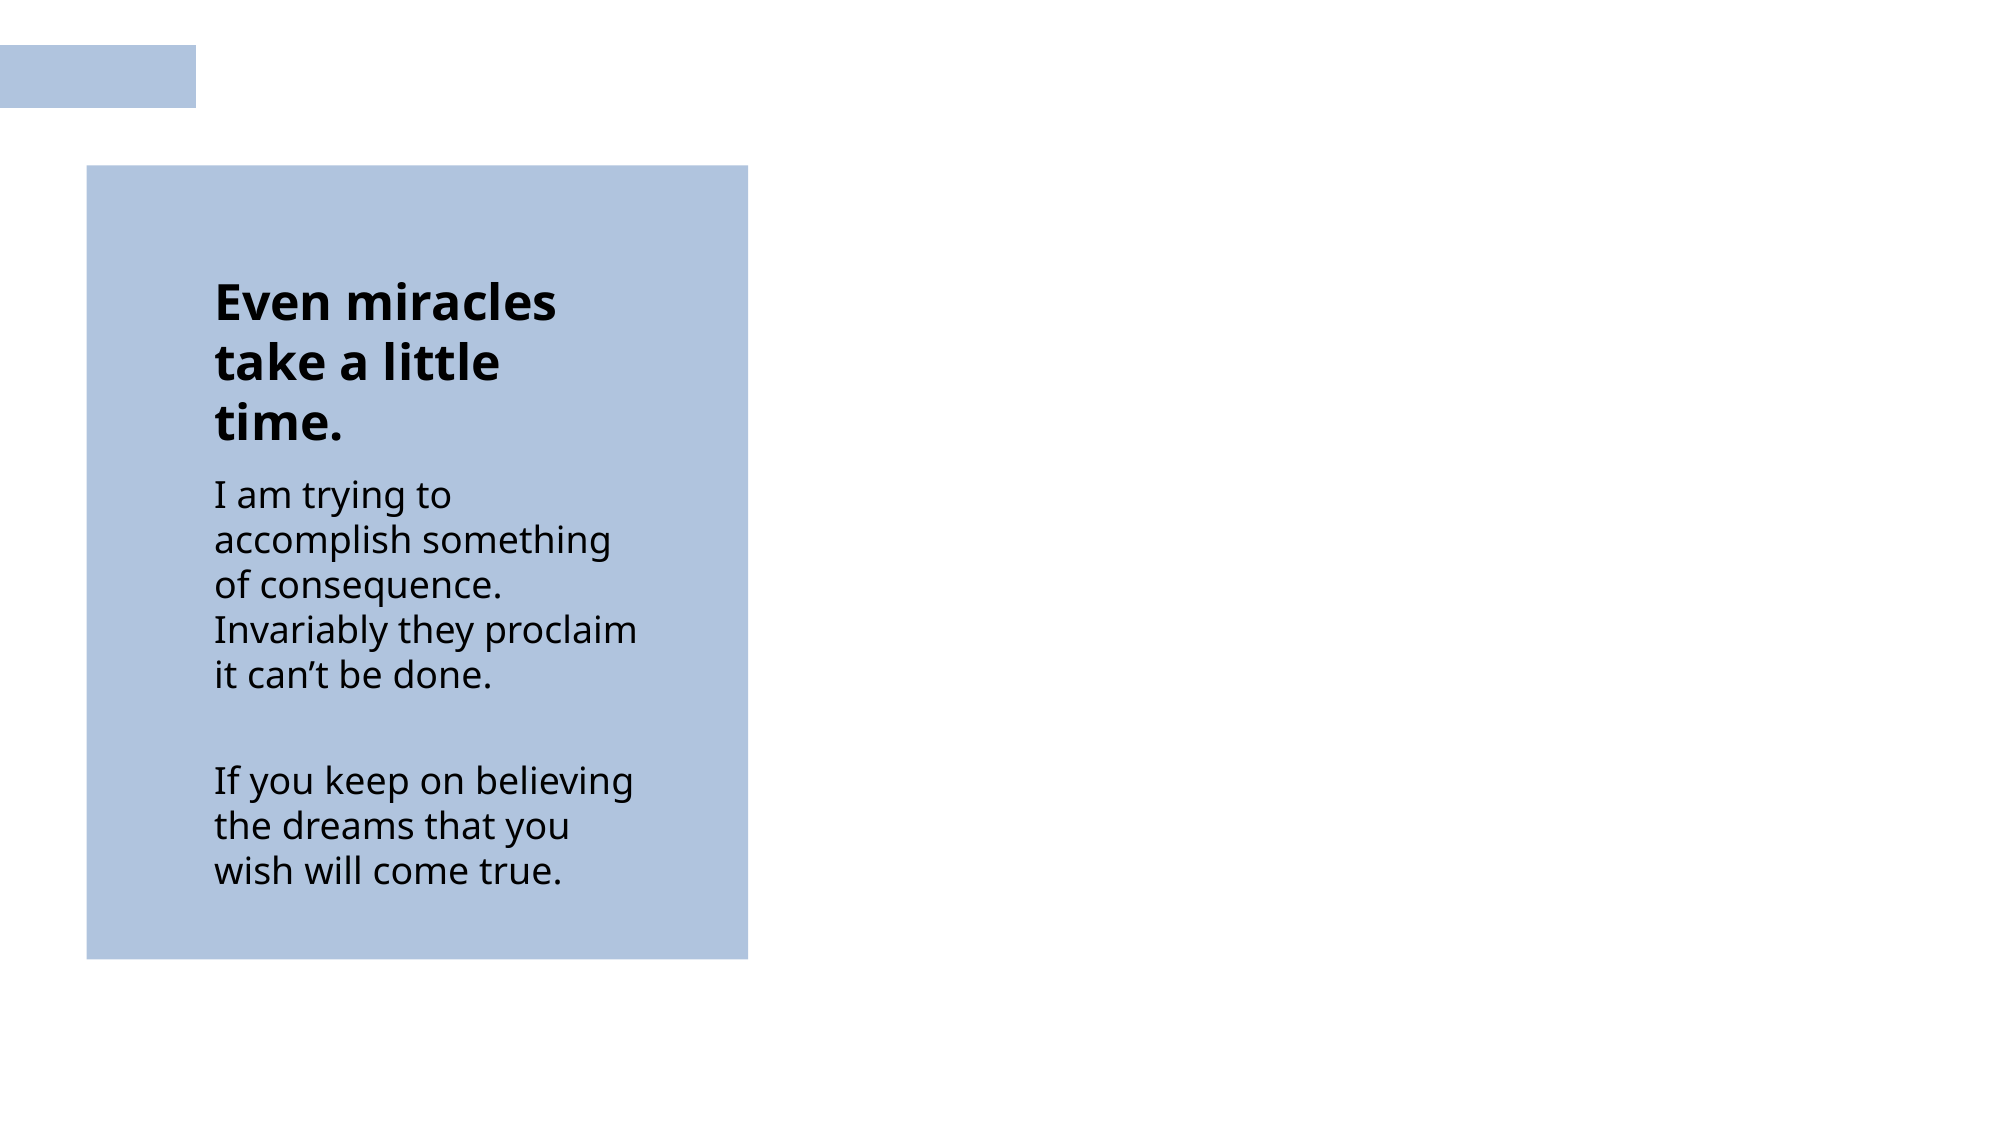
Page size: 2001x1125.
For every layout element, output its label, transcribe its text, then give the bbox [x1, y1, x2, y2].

text_box I am trying to accomplish something of consequence. Invariably they proclaim it can’t be done. [199, 463, 664, 704]
text_box [0, 45, 196, 108]
text_box Even miracles take a little time. [199, 262, 648, 458]
text_box [86, 164, 749, 960]
text_box If you keep on believing the dreams that you wish will come true. [199, 749, 664, 900]
